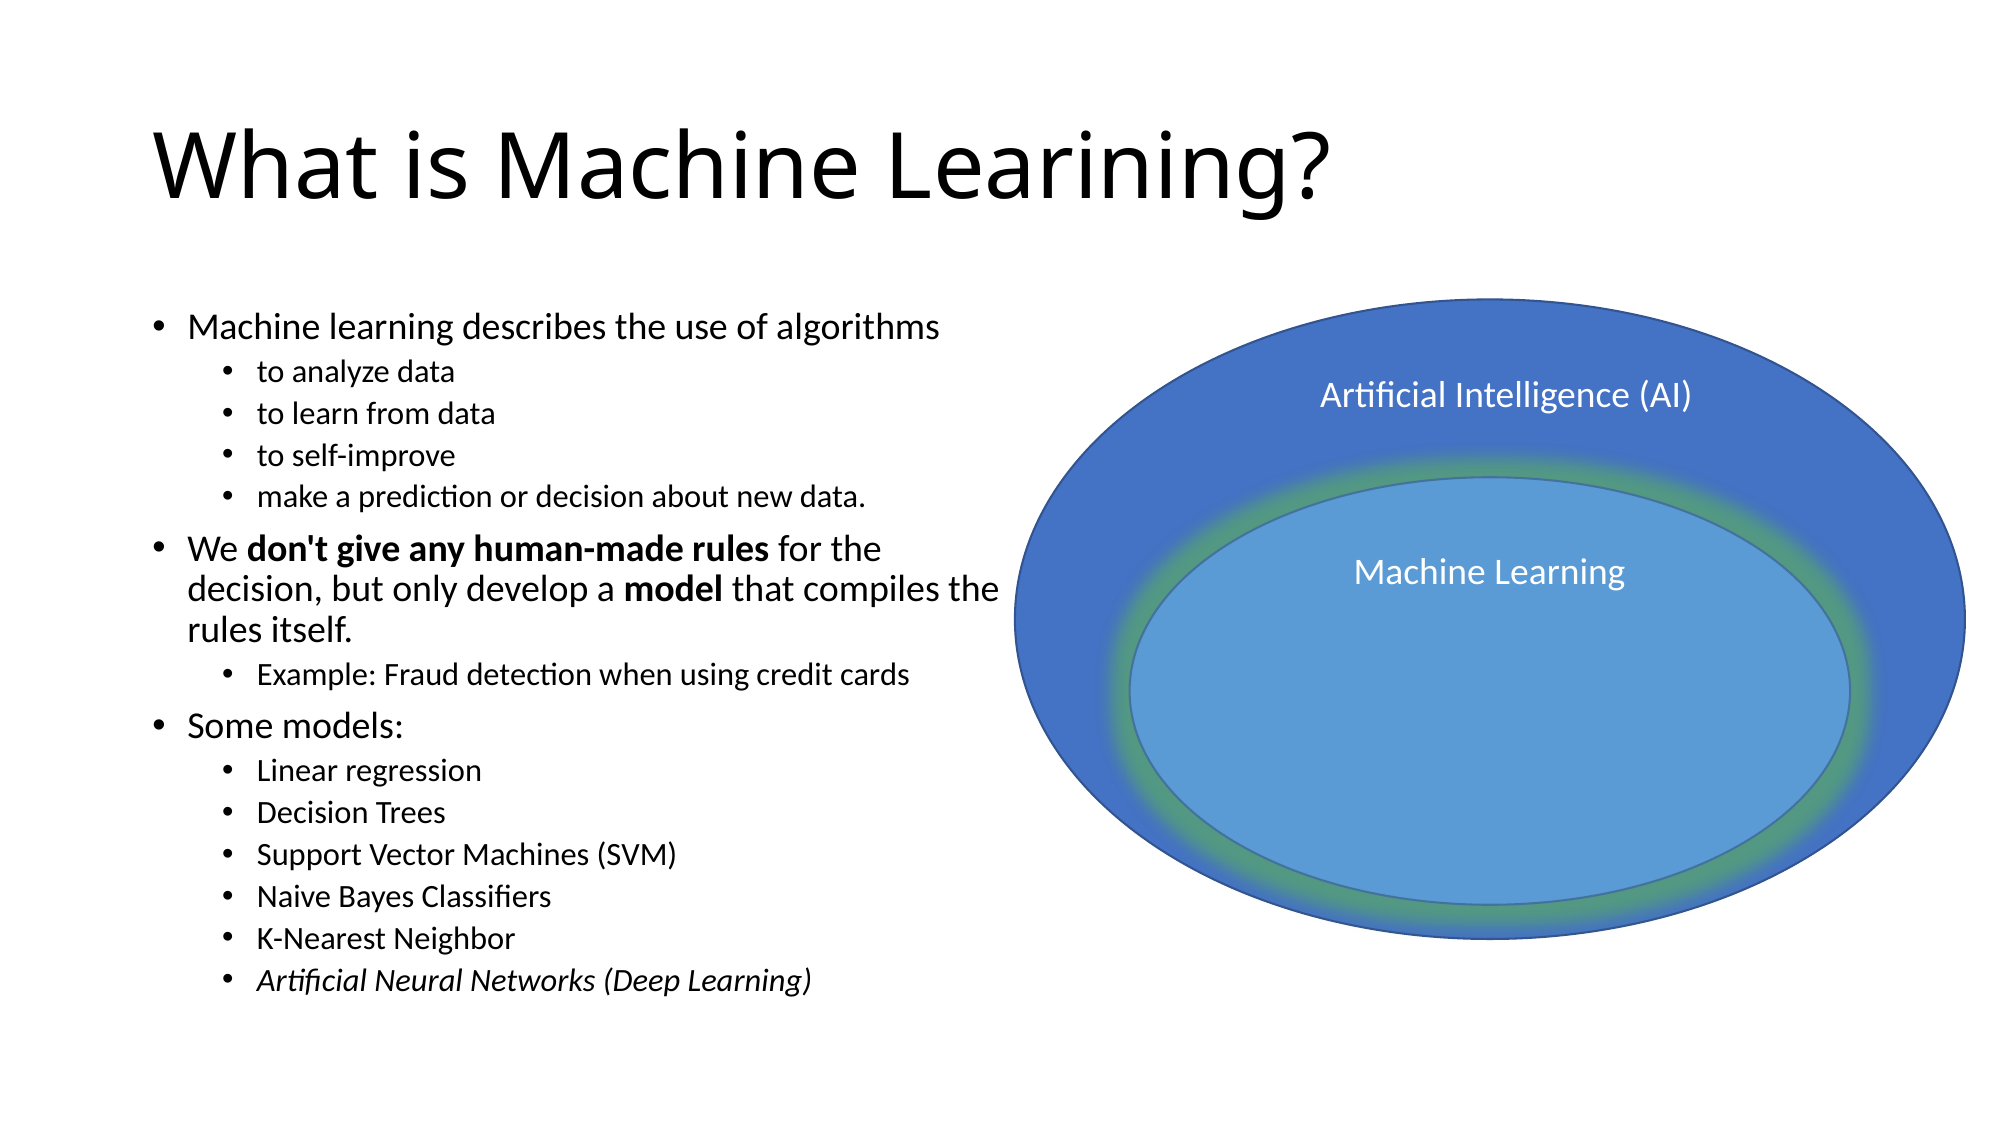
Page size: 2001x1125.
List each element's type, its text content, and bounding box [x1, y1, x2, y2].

list Machine learning describes the use of algorithms to analyze data to learn from data to self-improve make a prediction or decision about new data. We don't give any human-made rules for the decision, but only develop a model that compiles the rules itself. Example: Fraud detection when using credit cards Some models: Linear regression Decision Trees Support Vector Machines (SVM) Naive Bayes Classifiers K-Nearest Neighbor Artificial Neural Networks (Deep Learning) [137, 299, 1024, 1014]
title What is Machine Learining? [137, 59, 1863, 278]
text_box [1013, 298, 1966, 941]
text_box [1128, 476, 1852, 906]
text_box Artificial Intelligence (AI) [1305, 363, 1708, 423]
text_box Machine Learning [1338, 539, 1641, 600]
